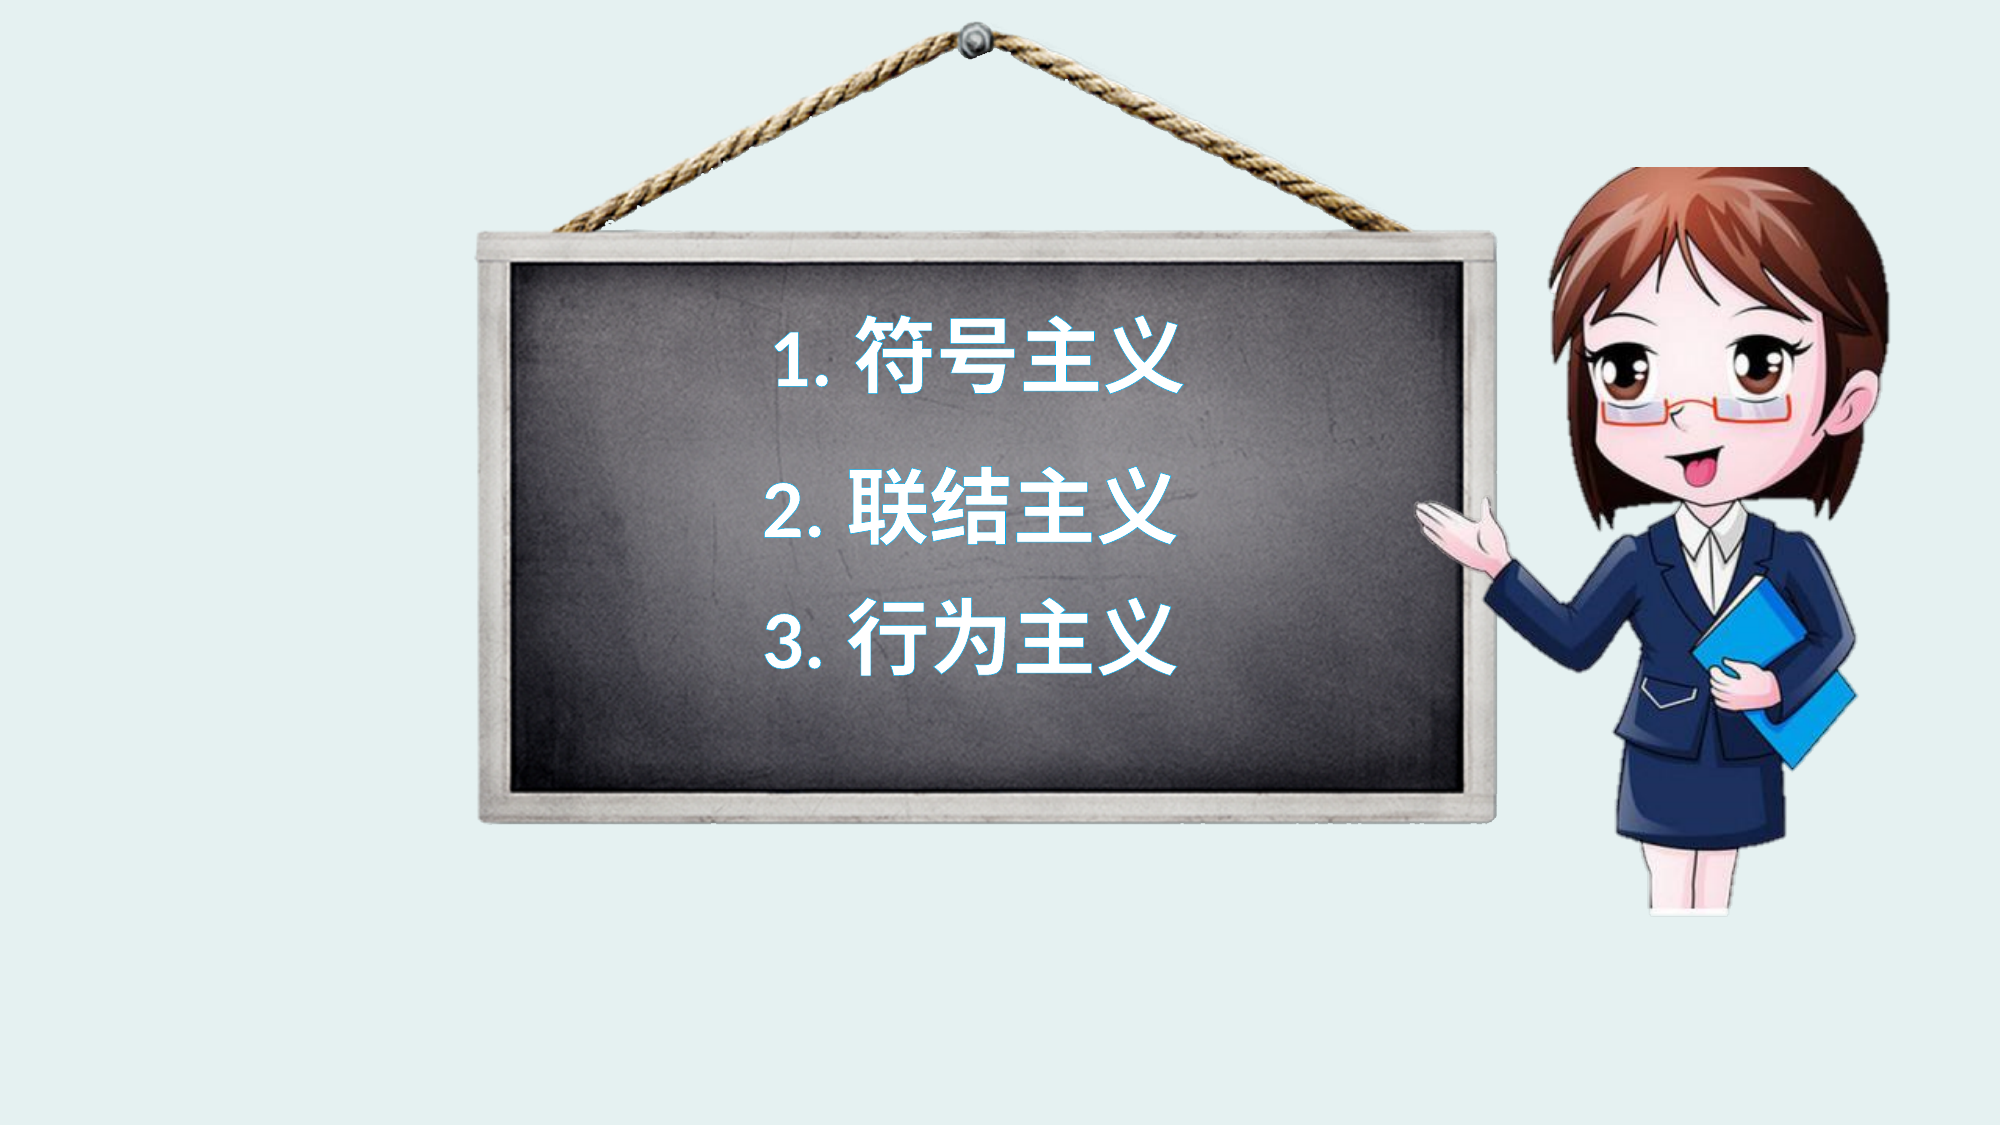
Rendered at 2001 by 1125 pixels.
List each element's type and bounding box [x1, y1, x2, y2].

picture [444, 0, 2000, 948]
